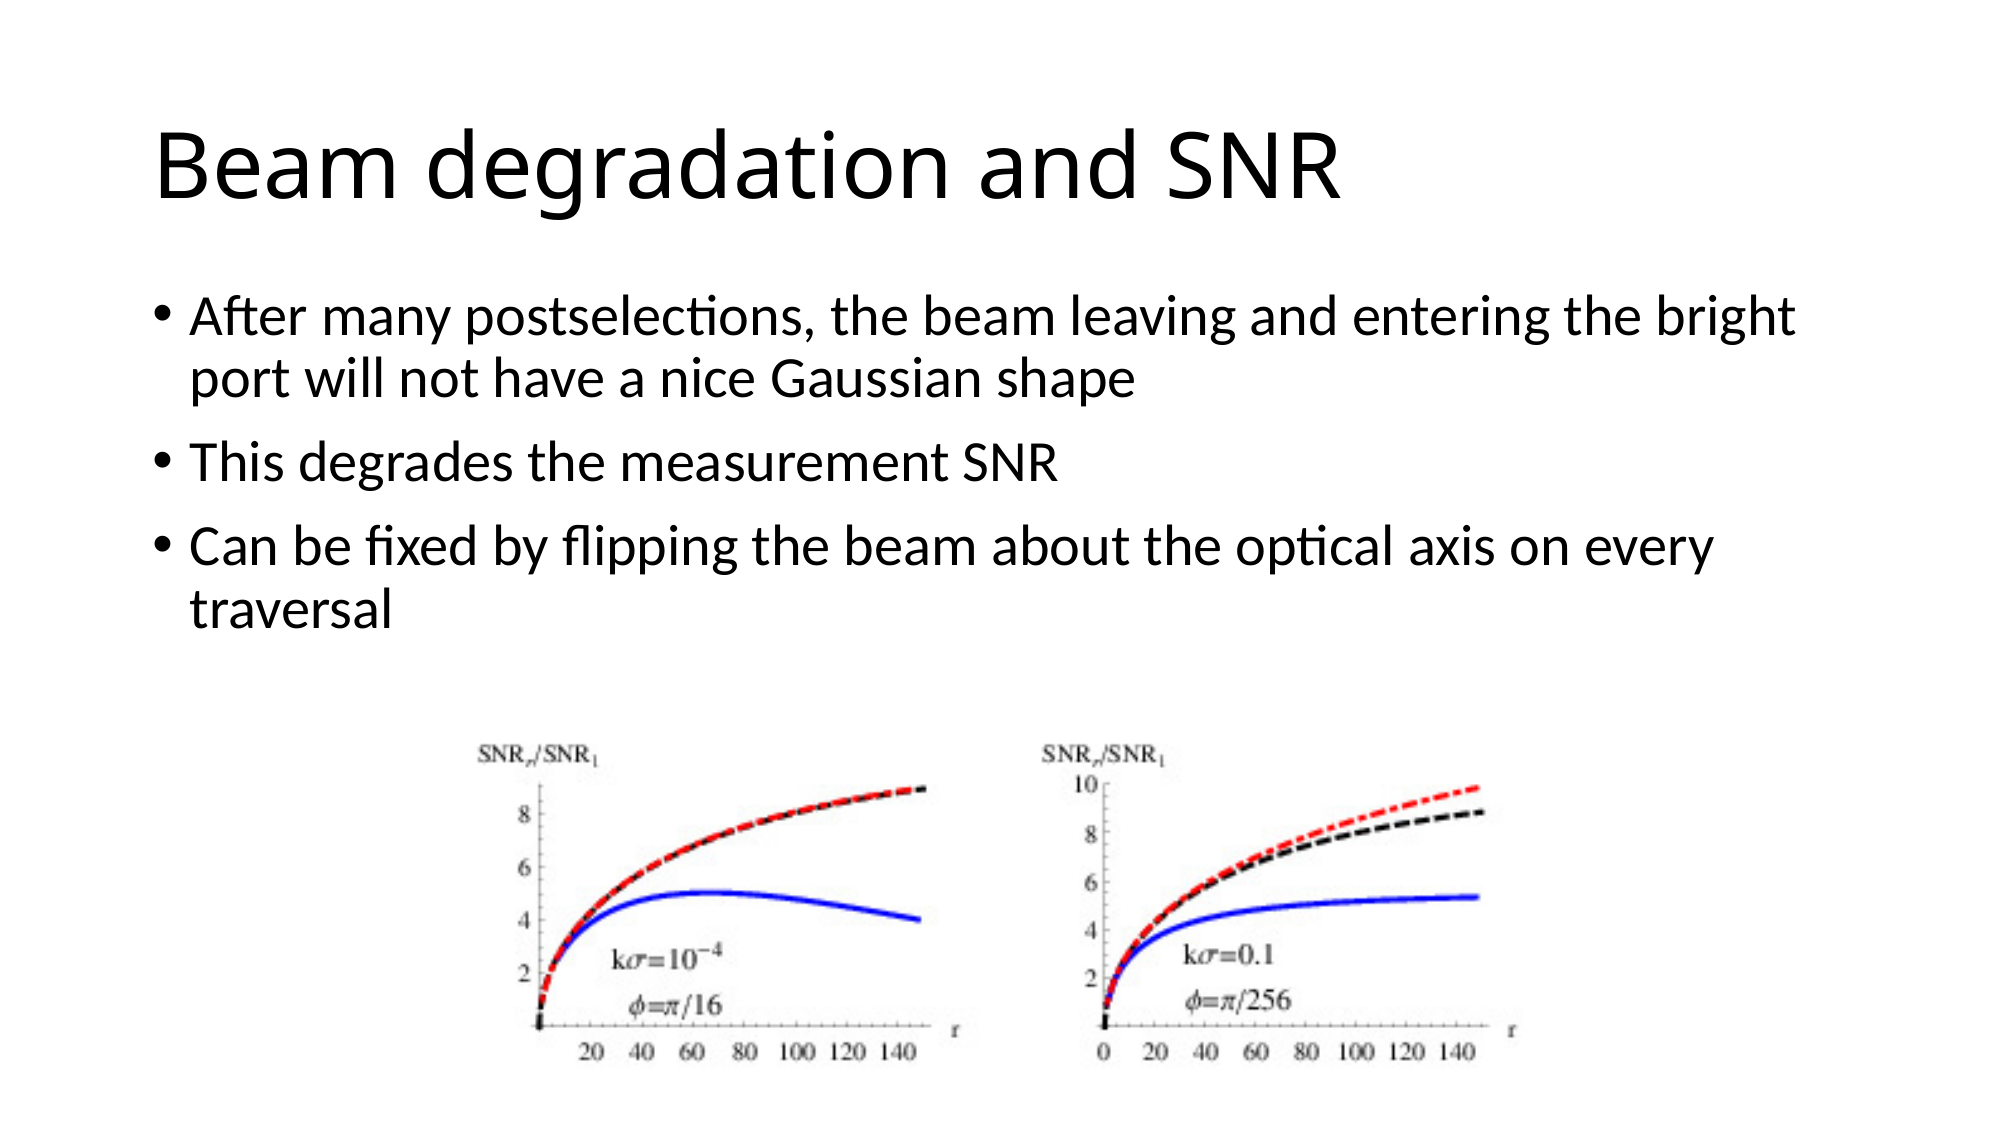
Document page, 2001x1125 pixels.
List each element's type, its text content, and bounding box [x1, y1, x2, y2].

title Beam degradation and SNR [137, 59, 1863, 277]
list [456, 725, 1544, 1081]
text_box After many postselections, the beam leaving and entering the bright port will not have a nice Gaussian shape This degrades the measurement SNR Can be fixed by flipping the beam about the optical axis on every traversal [137, 277, 1863, 726]
